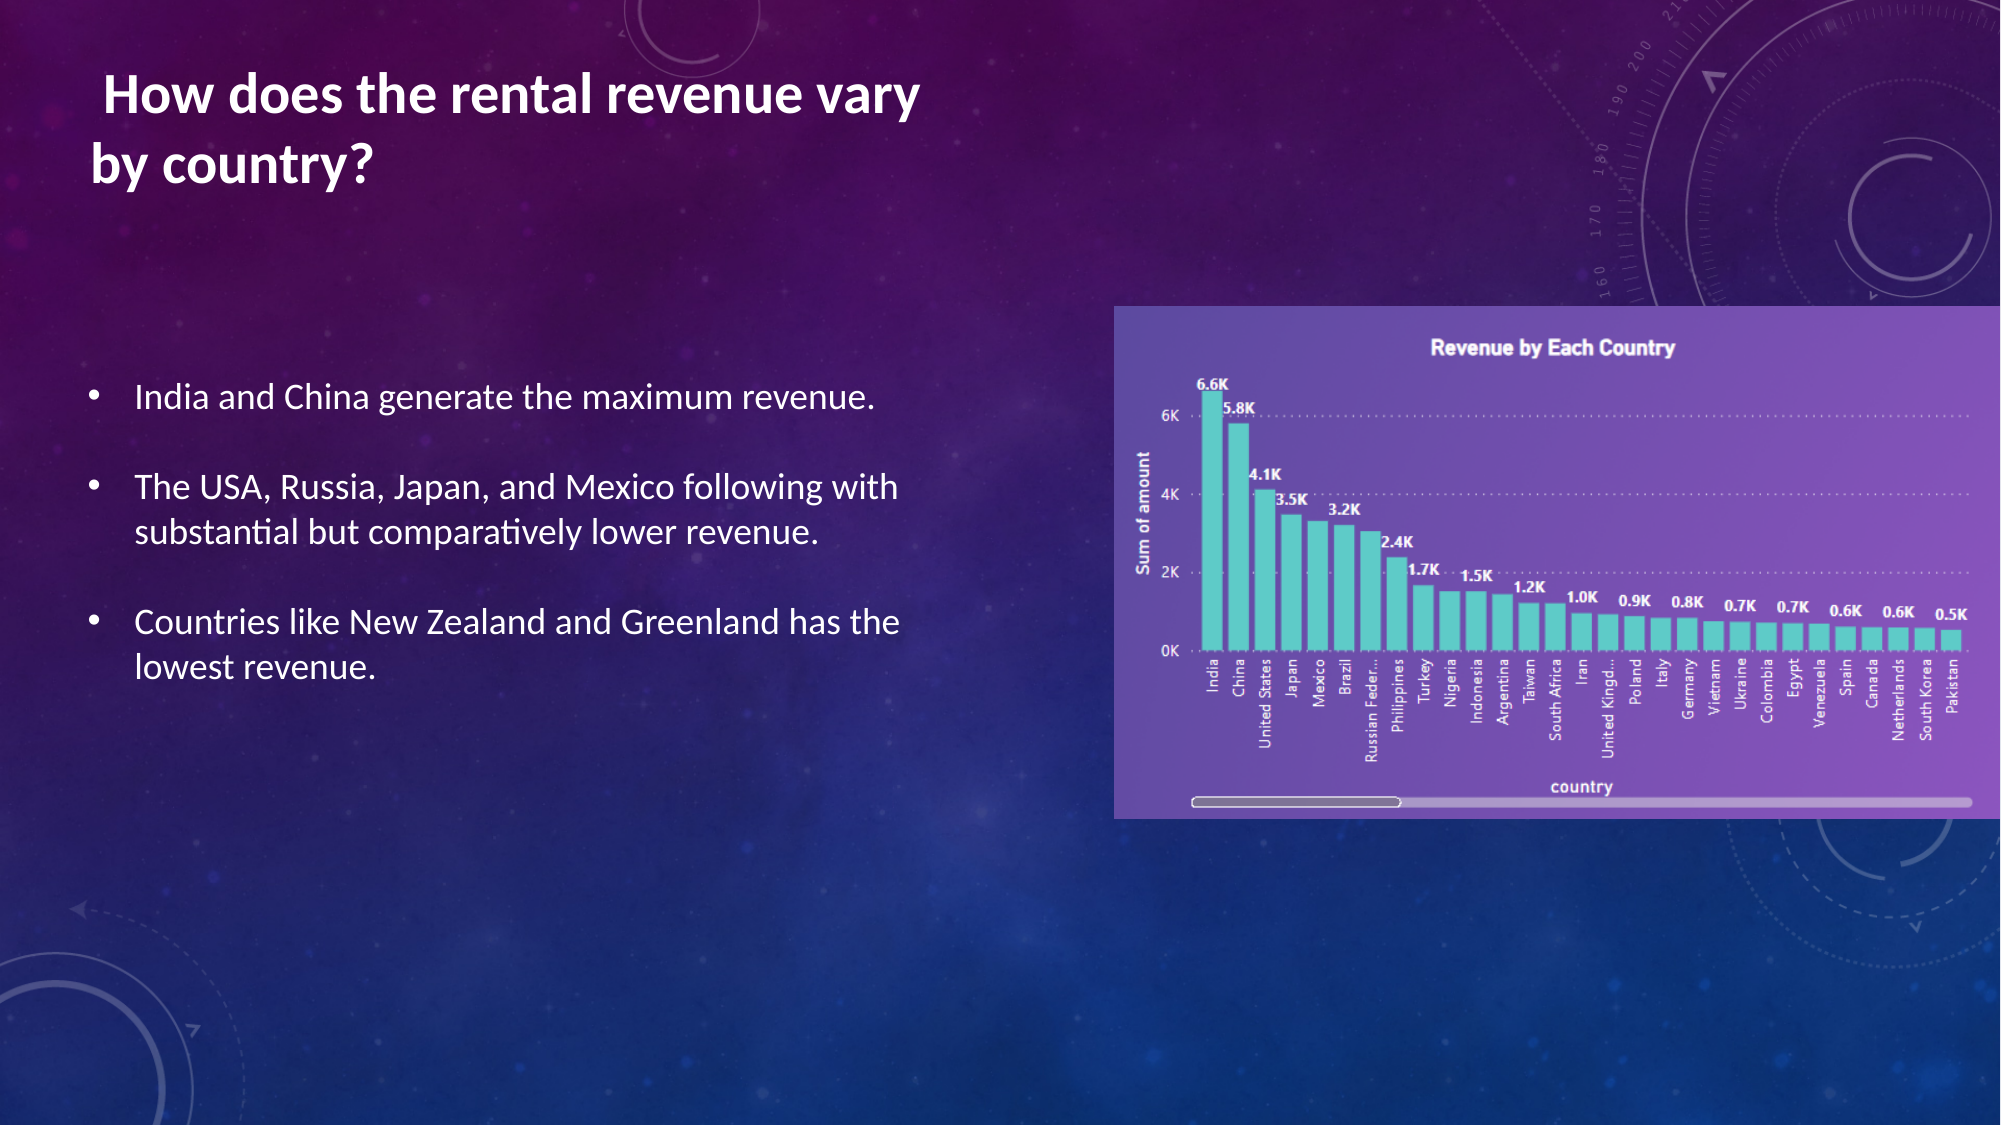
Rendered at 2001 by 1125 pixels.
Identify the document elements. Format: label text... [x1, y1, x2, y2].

text_box India and China generate the maximum revenue. The USA, Russia, Japan, and Mexico following with substantial but comparatively lower revenue. Countries like New Zealand and Greenland has the lowest revenue. [72, 364, 958, 695]
picture [0, 0, 2001, 1125]
text_box How does the rental revenue vary by country? [75, 47, 961, 248]
